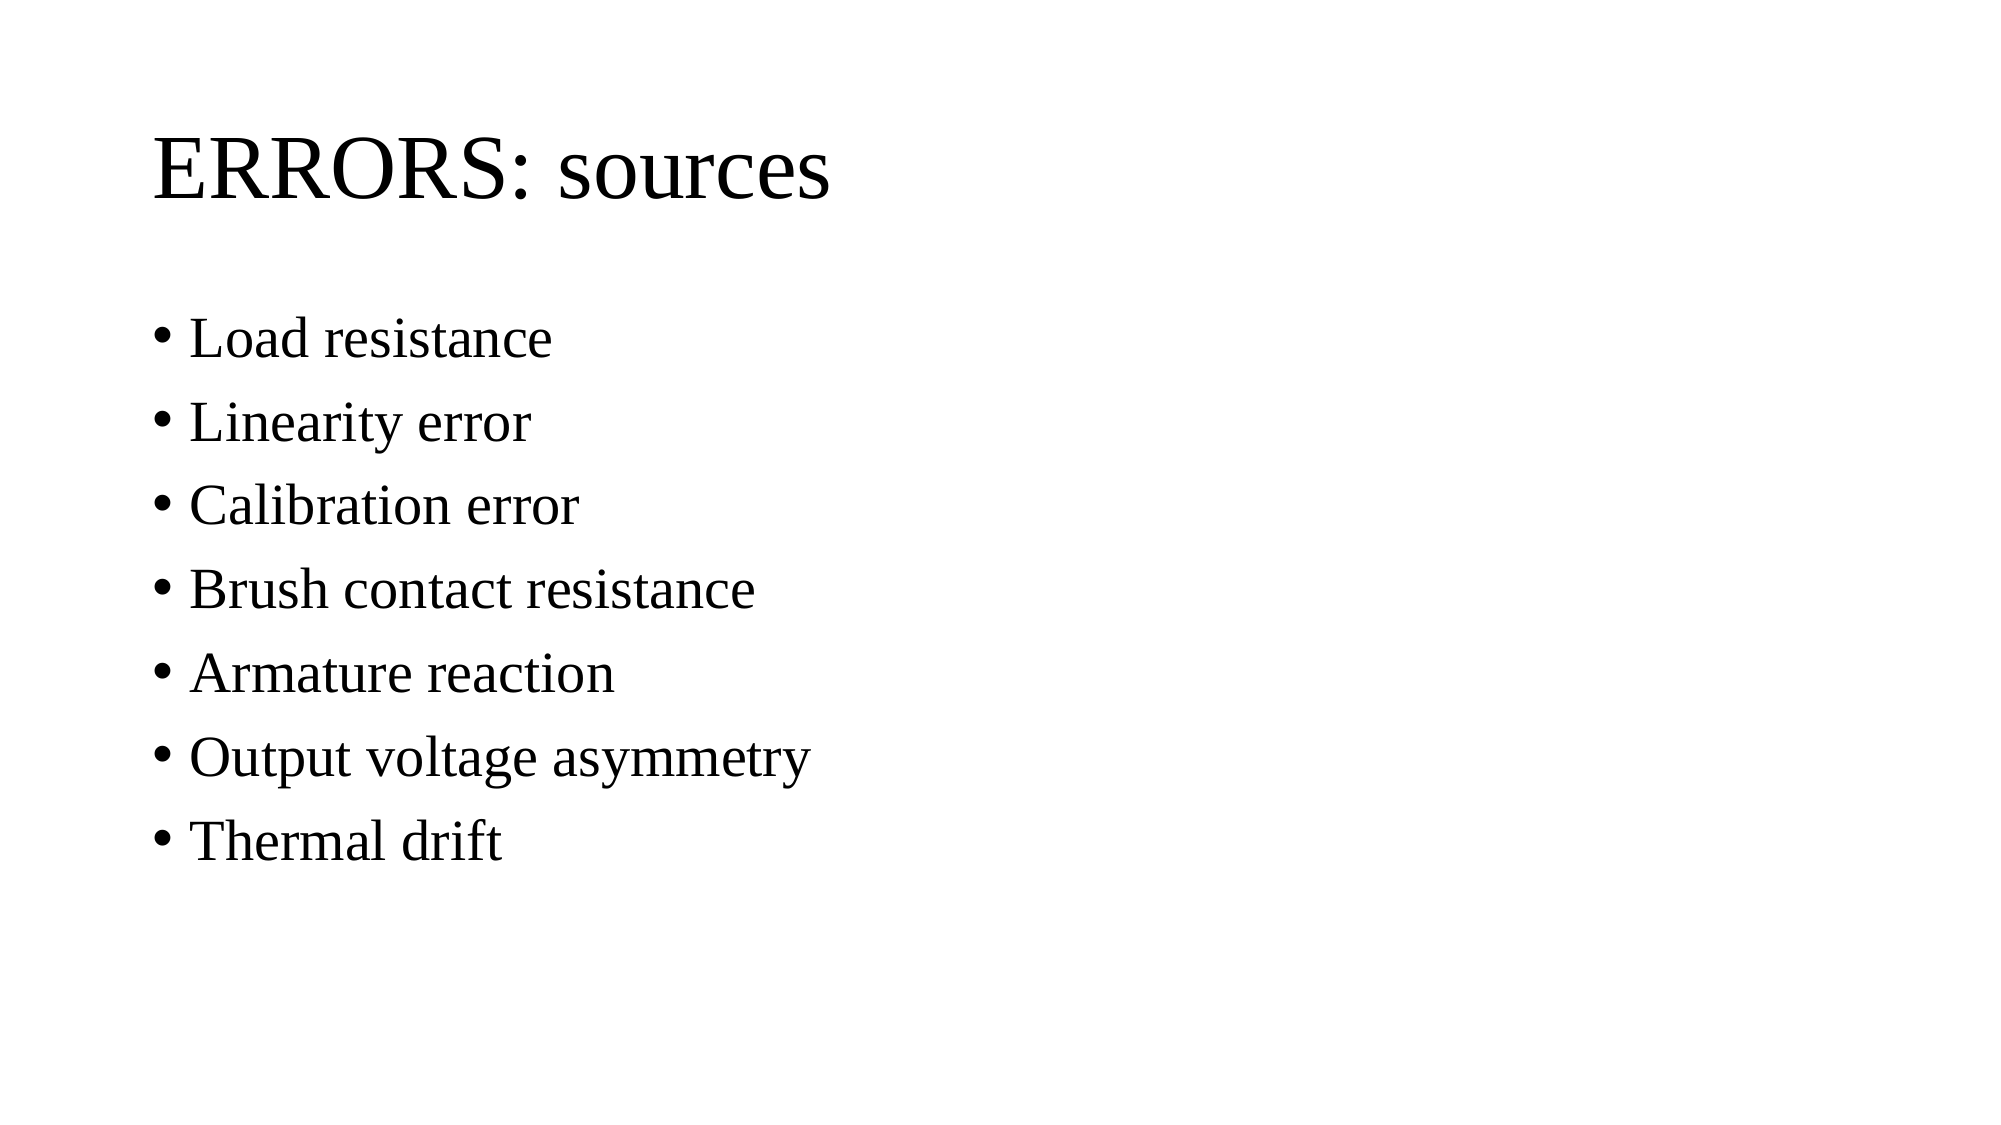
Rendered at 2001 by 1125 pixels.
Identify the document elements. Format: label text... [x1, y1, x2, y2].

title ERRORS: sources [137, 59, 1863, 278]
list Load resistance Linearity error Calibration error Brush contact resistance Armature reaction Output voltage asymmetry Thermal drift [137, 299, 1863, 1014]
